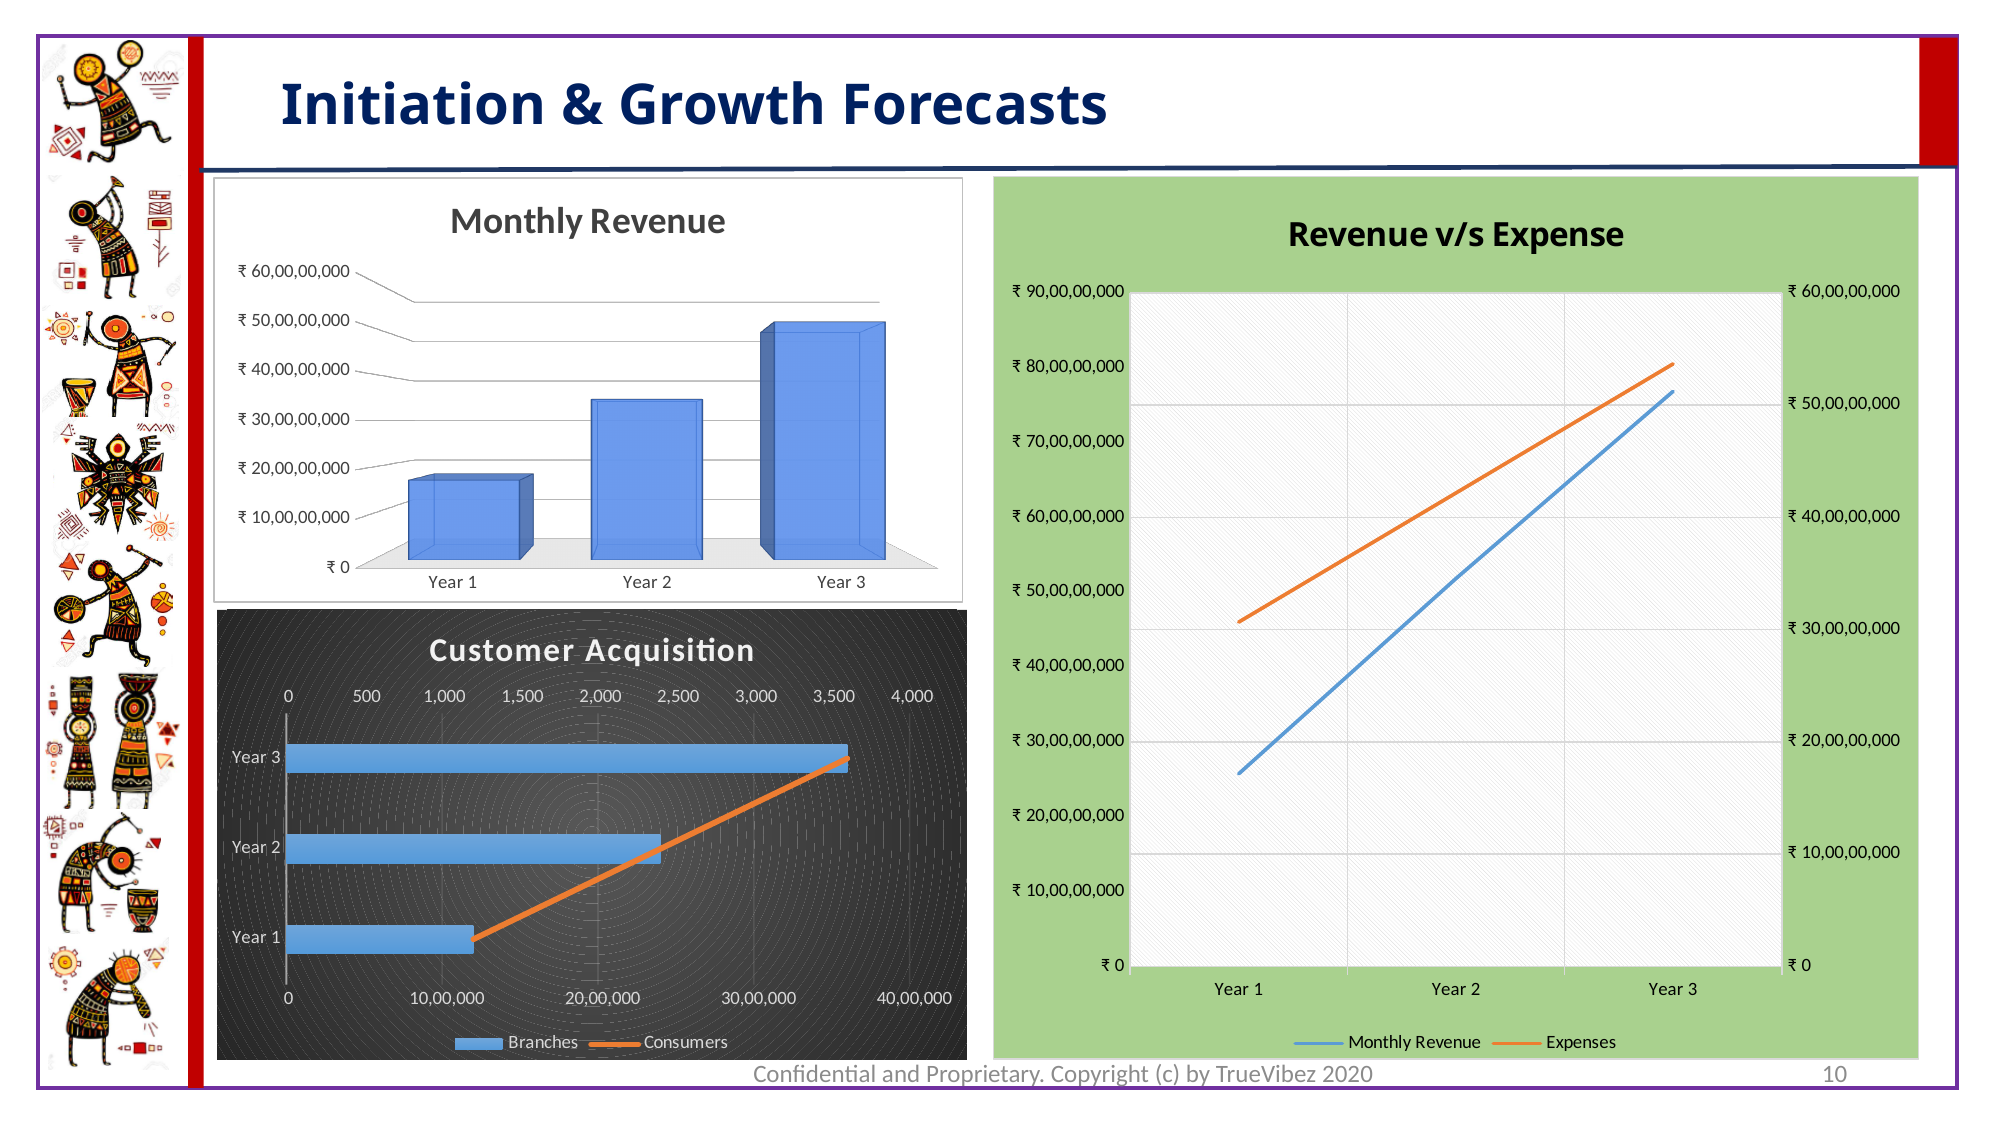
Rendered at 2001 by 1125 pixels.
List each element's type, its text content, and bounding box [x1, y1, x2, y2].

footer Confidential and Proprietary. Copyright (c) by TrueVibez 2020 [738, 1042, 1412, 1103]
picture [42, 305, 182, 934]
text_box [187, 36, 205, 1089]
text_box [37, 35, 1958, 1089]
text_box [1918, 37, 1959, 167]
chart [216, 609, 967, 1060]
text_box Initiation & Growth Forecasts [266, 60, 1445, 143]
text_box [199, 166, 1958, 171]
slide_number 10 [1412, 1060, 1863, 1103]
picture [42, 40, 184, 171]
chart [213, 177, 964, 603]
chart [992, 175, 1920, 1060]
picture [47, 937, 169, 1070]
picture [42, 175, 181, 301]
